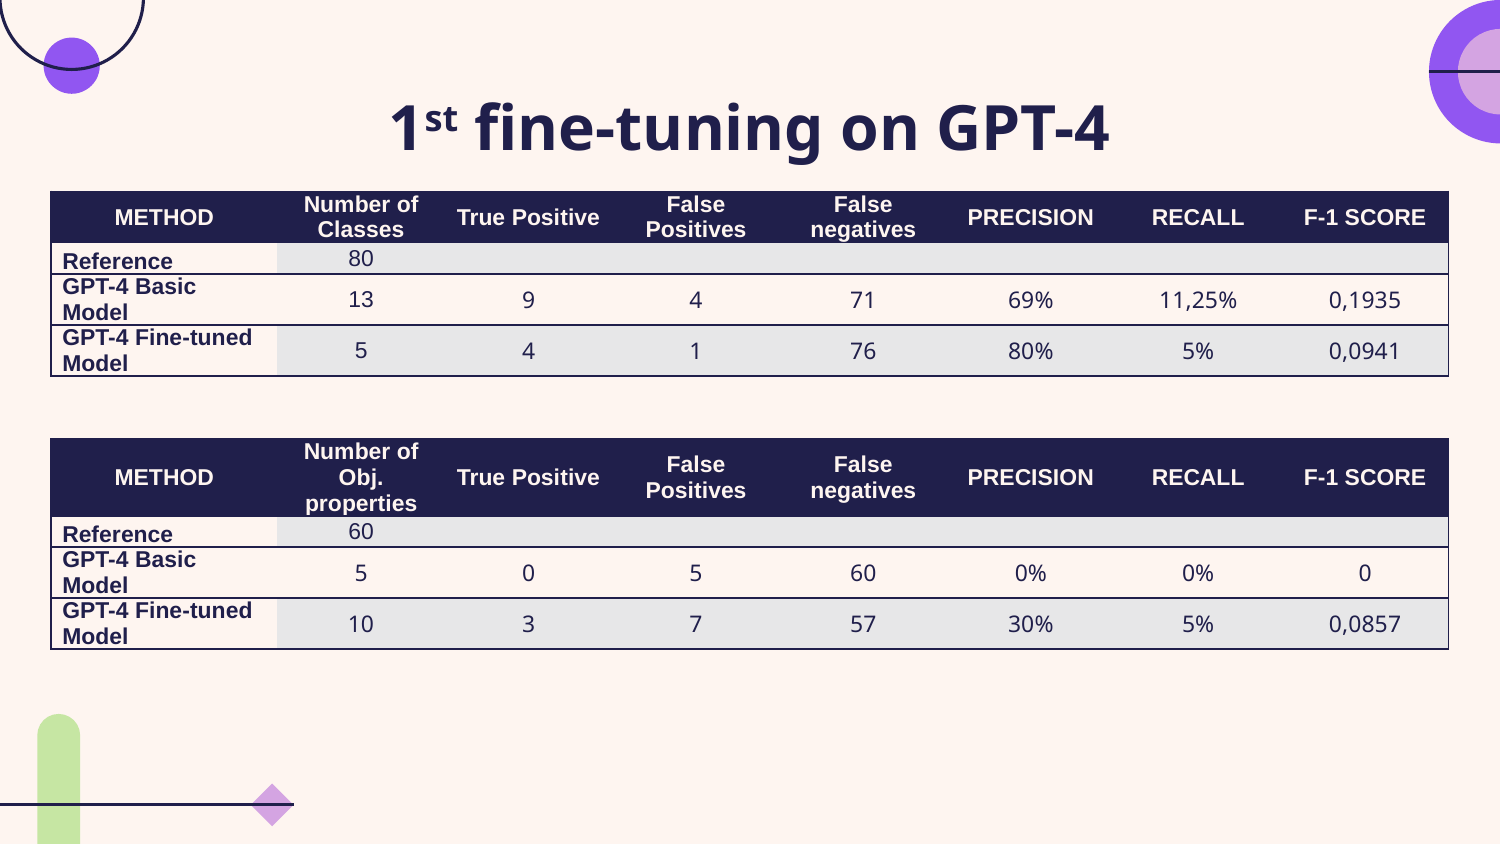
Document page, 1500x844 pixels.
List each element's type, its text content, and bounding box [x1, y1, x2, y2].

table_cell 5% [1115, 599, 1282, 648]
table_header RECALL [1115, 192, 1282, 242]
table_cell 1 [612, 326, 780, 375]
table_header F-1 SCORE [1282, 440, 1448, 515]
table_cell 5 [612, 548, 780, 597]
table_header Number of Classes [277, 192, 445, 242]
title 1st fine-tuning on GPT-4 [118, 72, 1382, 167]
table_cell 10 [277, 599, 445, 648]
table_cell 76 [780, 326, 947, 375]
table_cell Reference [52, 243, 277, 273]
table_cell [947, 243, 1115, 273]
table_cell 30% [947, 599, 1115, 648]
table_cell Reference [52, 517, 277, 546]
table_cell GPT-4 Fine-tuned Model [52, 326, 277, 375]
table_cell 0% [1115, 548, 1282, 597]
table_cell 69% [947, 275, 1115, 324]
table_cell 5% [1115, 326, 1282, 375]
table_cell 4 [612, 275, 780, 324]
table_cell 4 [445, 326, 612, 375]
table_header False Positives [612, 192, 780, 242]
table_cell [947, 517, 1115, 546]
table_cell [612, 517, 780, 546]
table_cell 0,0941 [1282, 326, 1448, 375]
table_cell [1282, 243, 1448, 273]
table_cell 0% [947, 548, 1115, 597]
table_cell 0 [1282, 548, 1448, 597]
table_header False negatives [780, 440, 947, 515]
table_cell [780, 517, 947, 546]
table_header METHOD [52, 192, 277, 242]
table_cell 7 [612, 599, 780, 648]
table_cell 13 [277, 275, 445, 324]
table_cell GPT-4 Basic Model [52, 275, 277, 324]
table_cell [1115, 243, 1282, 273]
table_cell 3 [445, 599, 612, 648]
table_header Number of Obj. properties [277, 440, 445, 515]
table_cell [445, 243, 612, 273]
table_cell 11,25% [1115, 275, 1282, 324]
table_header RECALL [1115, 440, 1282, 515]
table_cell [1115, 517, 1282, 546]
table_cell 0,1935 [1282, 275, 1448, 324]
table_cell 60 [780, 548, 947, 597]
table_header PRECISION [947, 192, 1115, 242]
table_cell [1282, 517, 1448, 546]
table_cell 0,0857 [1282, 599, 1448, 648]
table_header True Positive [445, 440, 612, 515]
table_cell [445, 517, 612, 546]
table_header False negatives [780, 192, 947, 242]
table_header METHOD [52, 440, 277, 515]
table_cell 80 [277, 243, 445, 273]
table_header True Positive [445, 192, 612, 242]
table_cell 60 [277, 517, 445, 546]
table_header F-1 SCORE [1282, 192, 1448, 242]
table_cell 0 [445, 548, 612, 597]
table_cell 71 [780, 275, 947, 324]
table_cell GPT-4 Fine-tuned Model [52, 599, 277, 648]
table_cell GPT-4 Basic Model [52, 548, 277, 597]
table_cell 9 [445, 275, 612, 324]
table_cell [612, 243, 780, 273]
table_cell 5 [277, 326, 445, 375]
table_header PRECISION [947, 440, 1115, 515]
table_cell 5 [277, 548, 445, 597]
table_cell 57 [780, 599, 947, 648]
table_header False Positives [612, 440, 780, 515]
table_cell 80% [947, 326, 1115, 375]
table_cell [780, 243, 947, 273]
